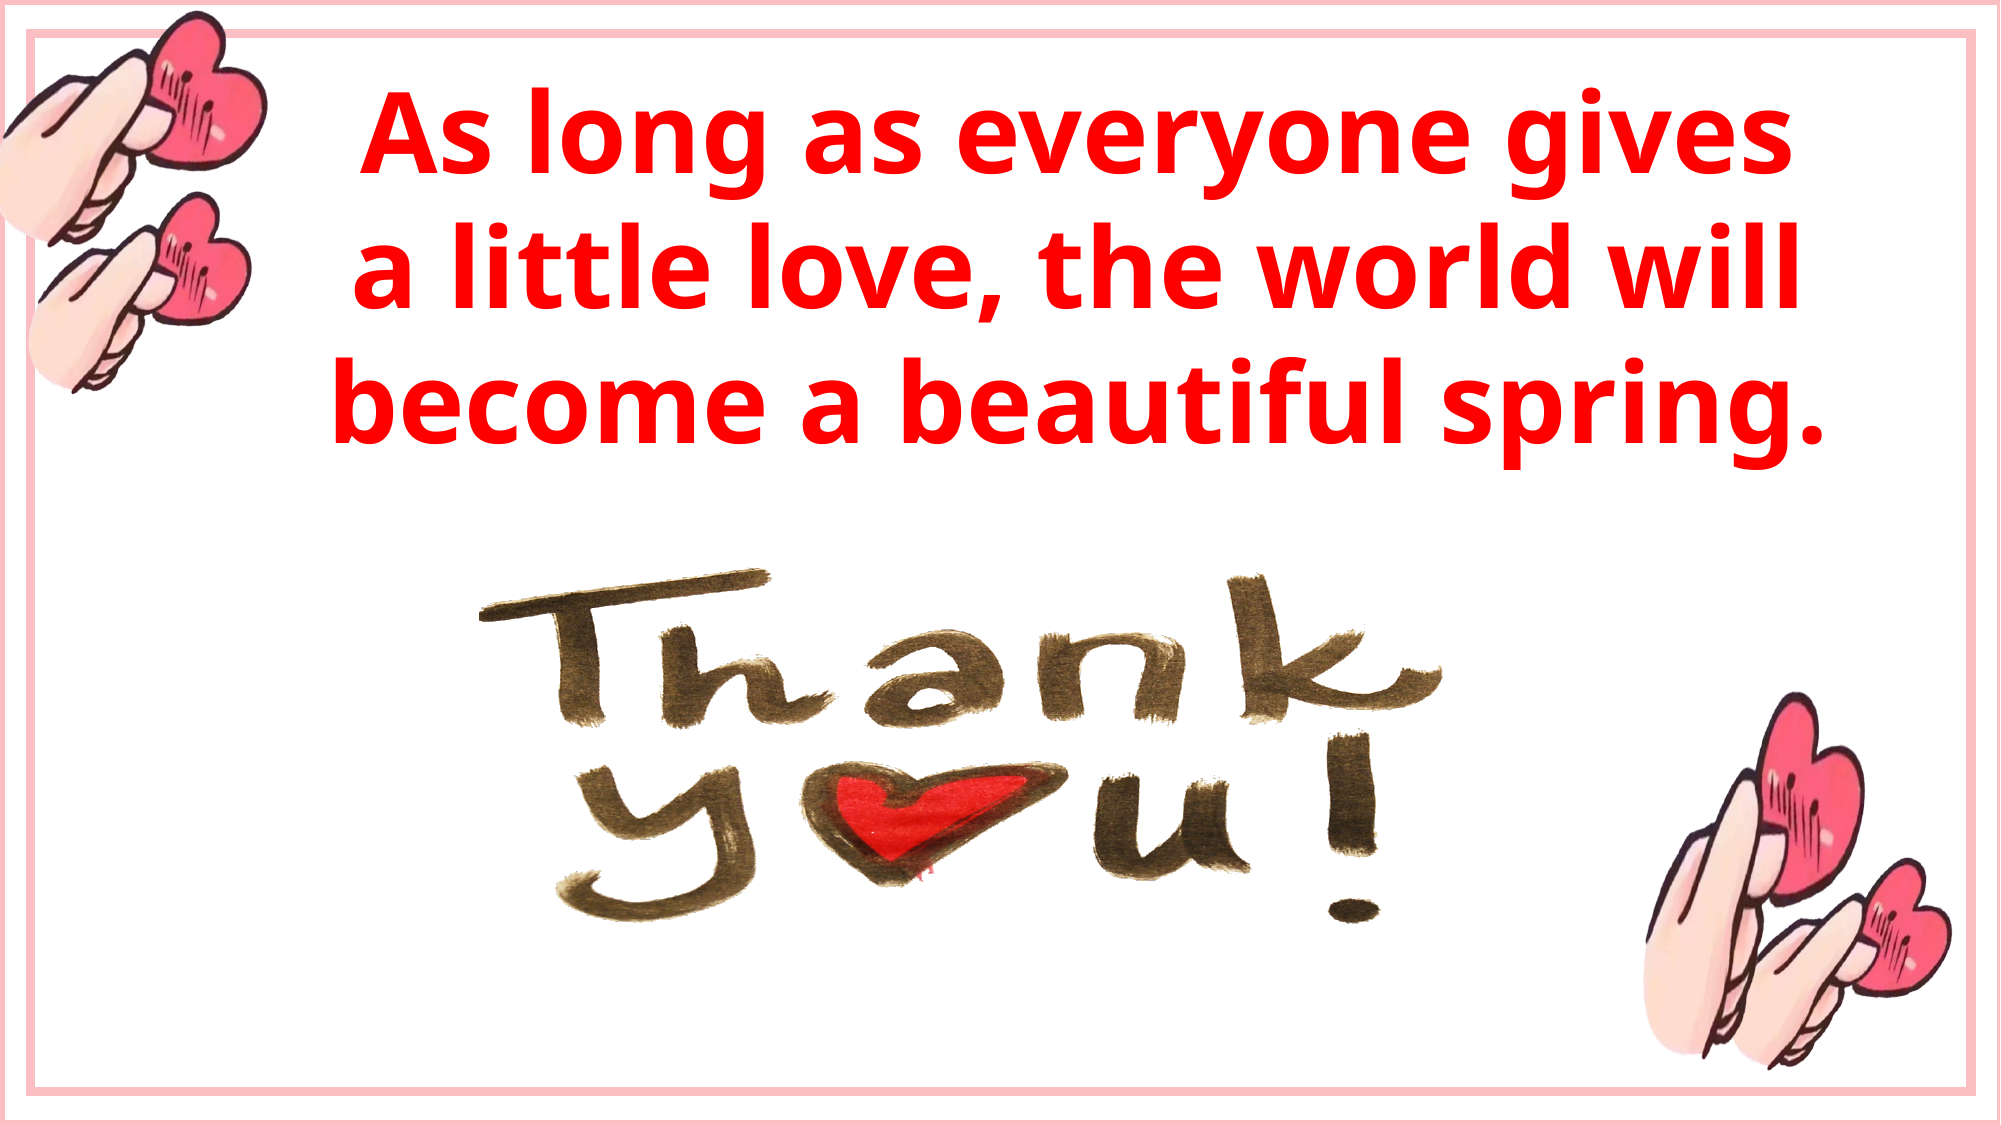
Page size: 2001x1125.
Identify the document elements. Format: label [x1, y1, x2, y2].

picture [1572, 489, 2000, 1125]
picture [0, 0, 321, 535]
picture [478, 510, 1443, 965]
text_box [0, 0, 2000, 1125]
